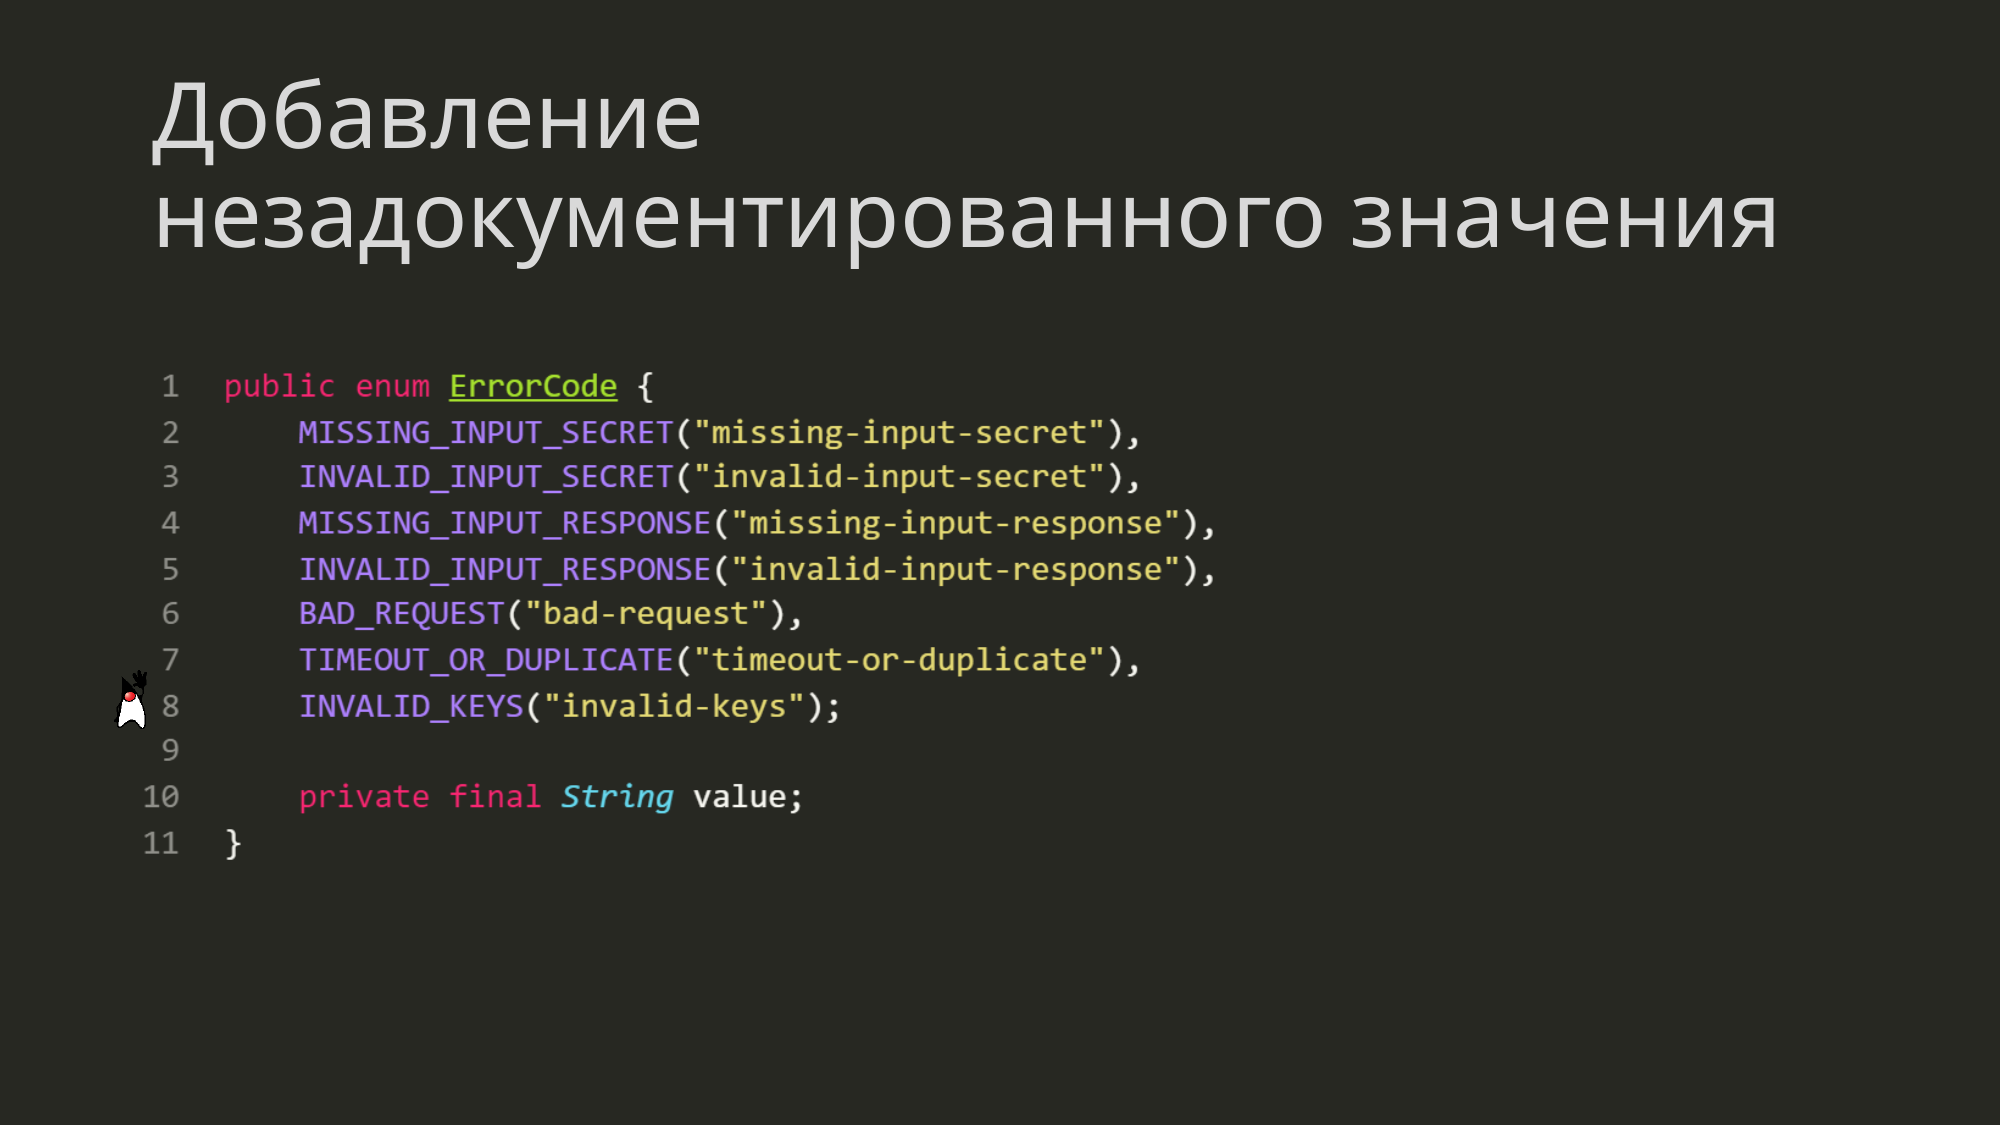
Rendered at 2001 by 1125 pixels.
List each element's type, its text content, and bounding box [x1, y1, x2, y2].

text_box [97, 321, 1280, 910]
title Добавление незадокументированного значения [137, 59, 1863, 278]
